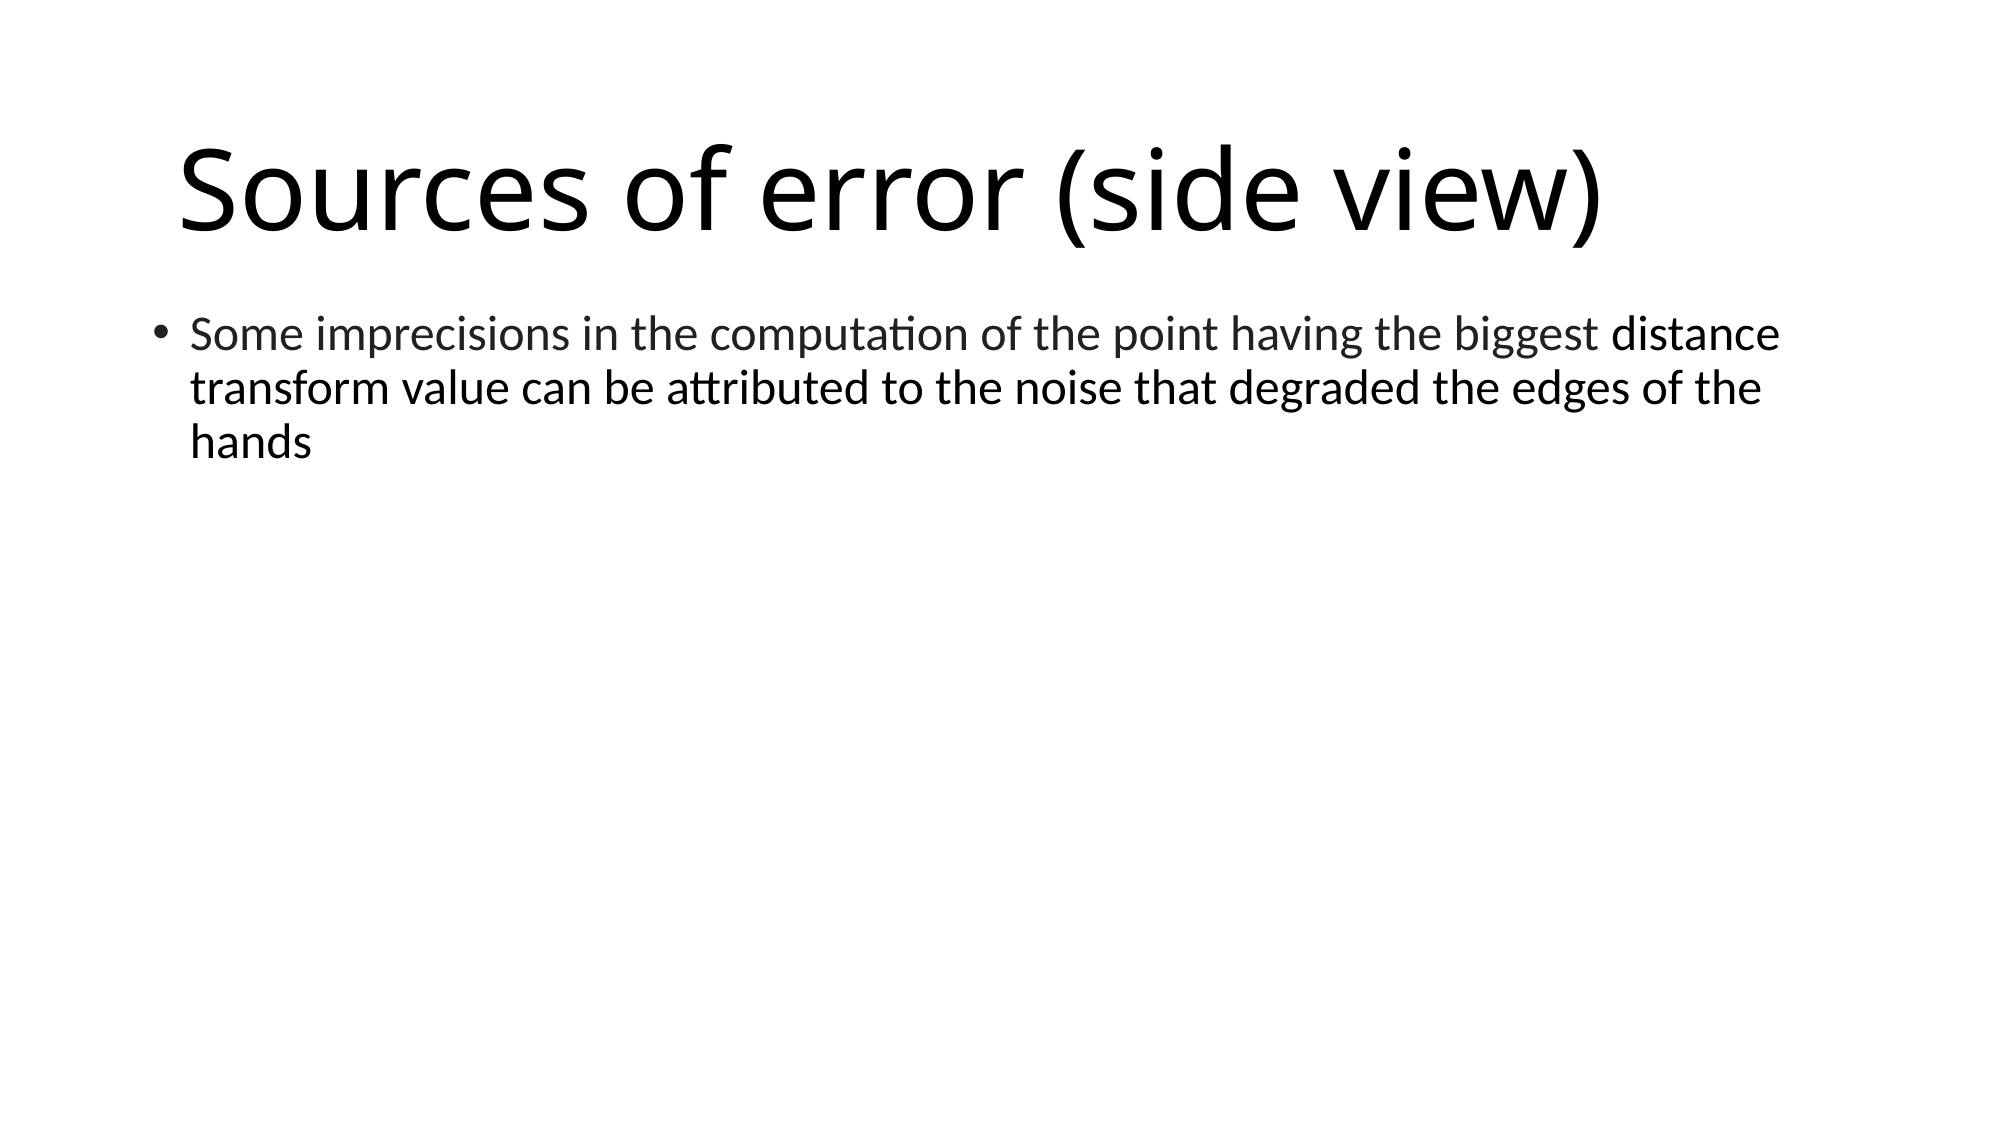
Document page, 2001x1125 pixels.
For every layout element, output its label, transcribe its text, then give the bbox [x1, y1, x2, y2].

text_box Sources of error (side view) [162, 125, 1888, 262]
list Some imprecisions in the computation of the point having the biggest distance transform value can be attributed to the noise that degraded the edges of the hands [137, 299, 1863, 1014]
